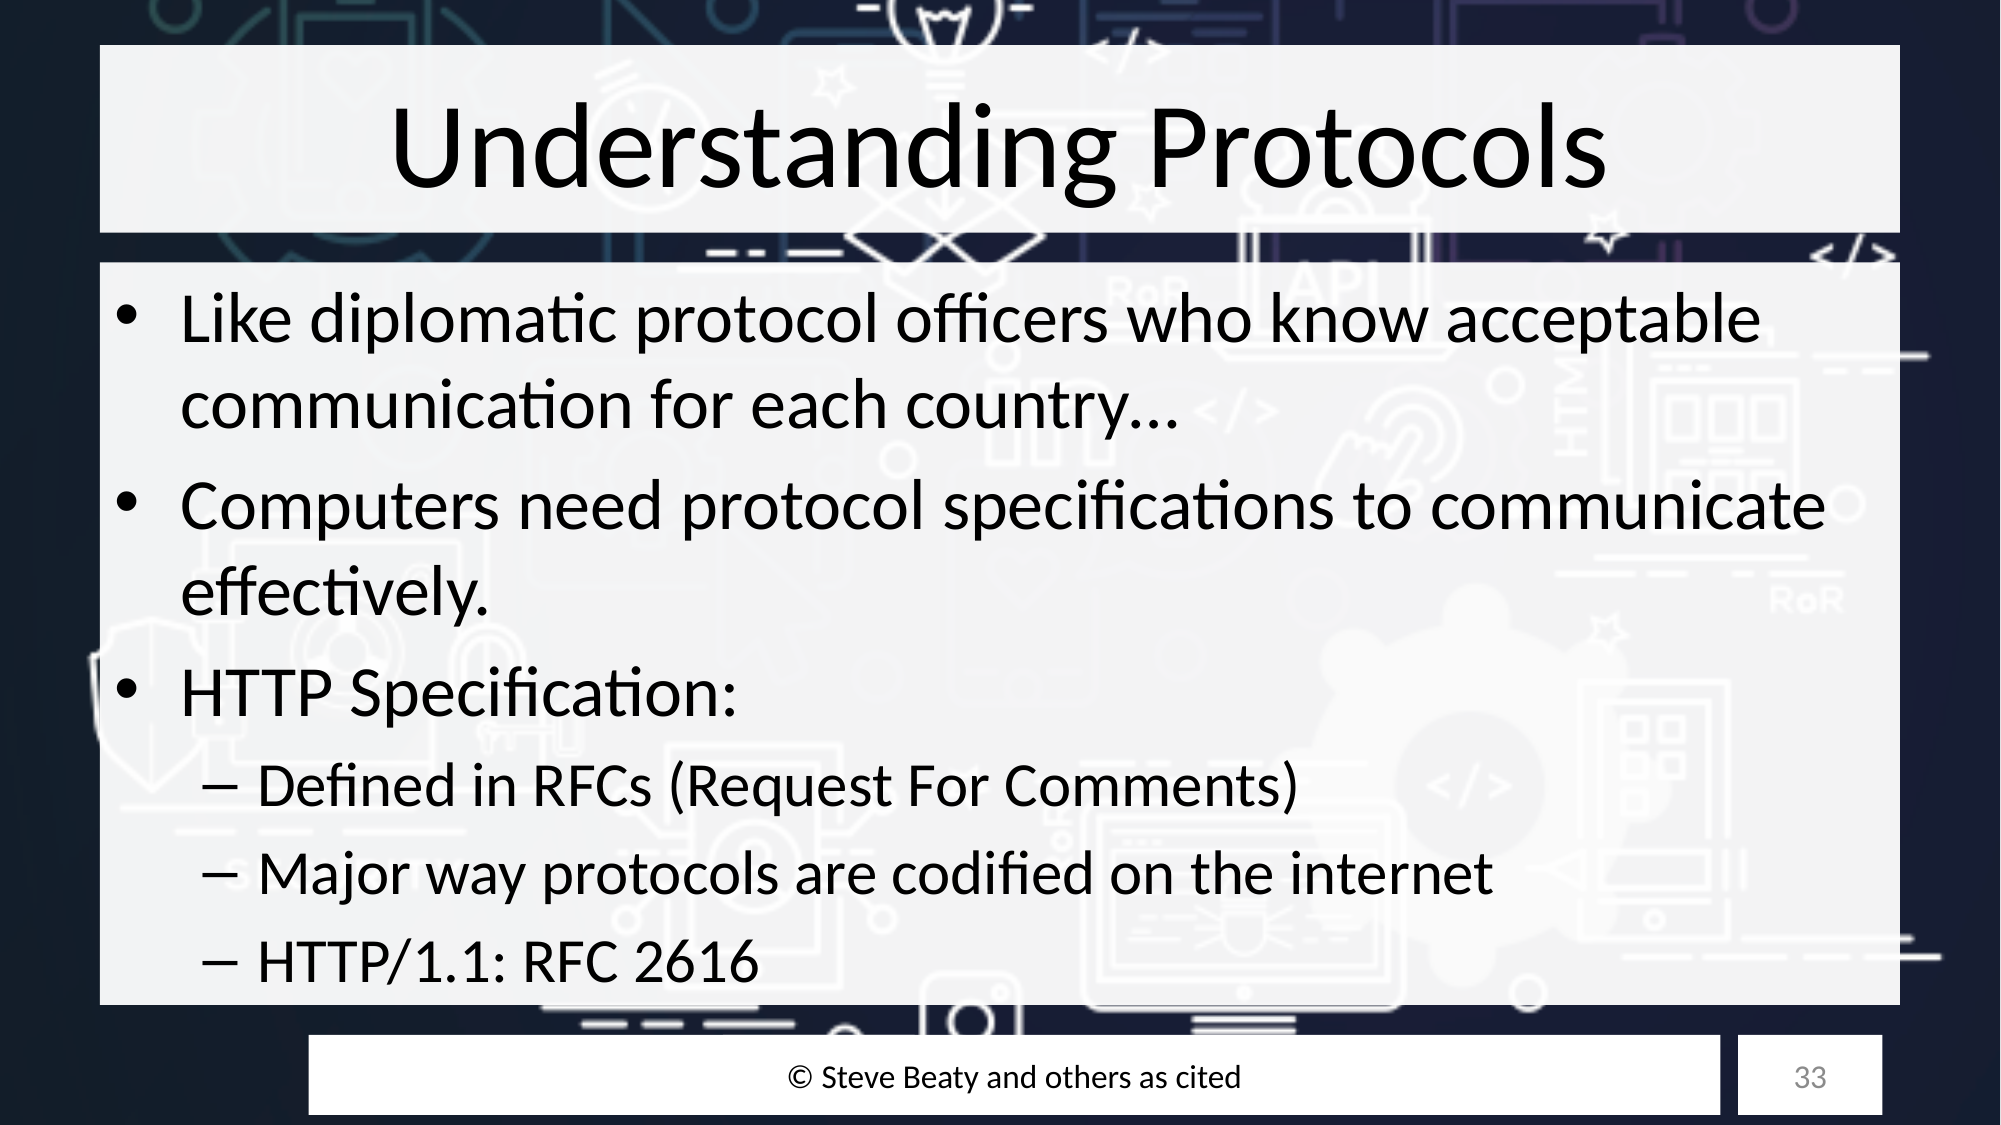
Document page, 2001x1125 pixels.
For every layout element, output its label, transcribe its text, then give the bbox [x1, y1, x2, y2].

footer © Steve Beaty and others as cited [308, 1034, 1721, 1115]
list Like diplomatic protocol officers who know acceptable communication for each country… Computers need protocol specifications to communicate effectively. HTTP Specification: Defined in RFCs (Request For Comments) Major way protocols are codified on the internet HTTP/1.1: RFC 2616 [99, 262, 1900, 1005]
picture [0, 0, 2001, 1125]
title Understanding Protocols [99, 45, 1900, 233]
slide_number 33 [1738, 1034, 1883, 1115]
